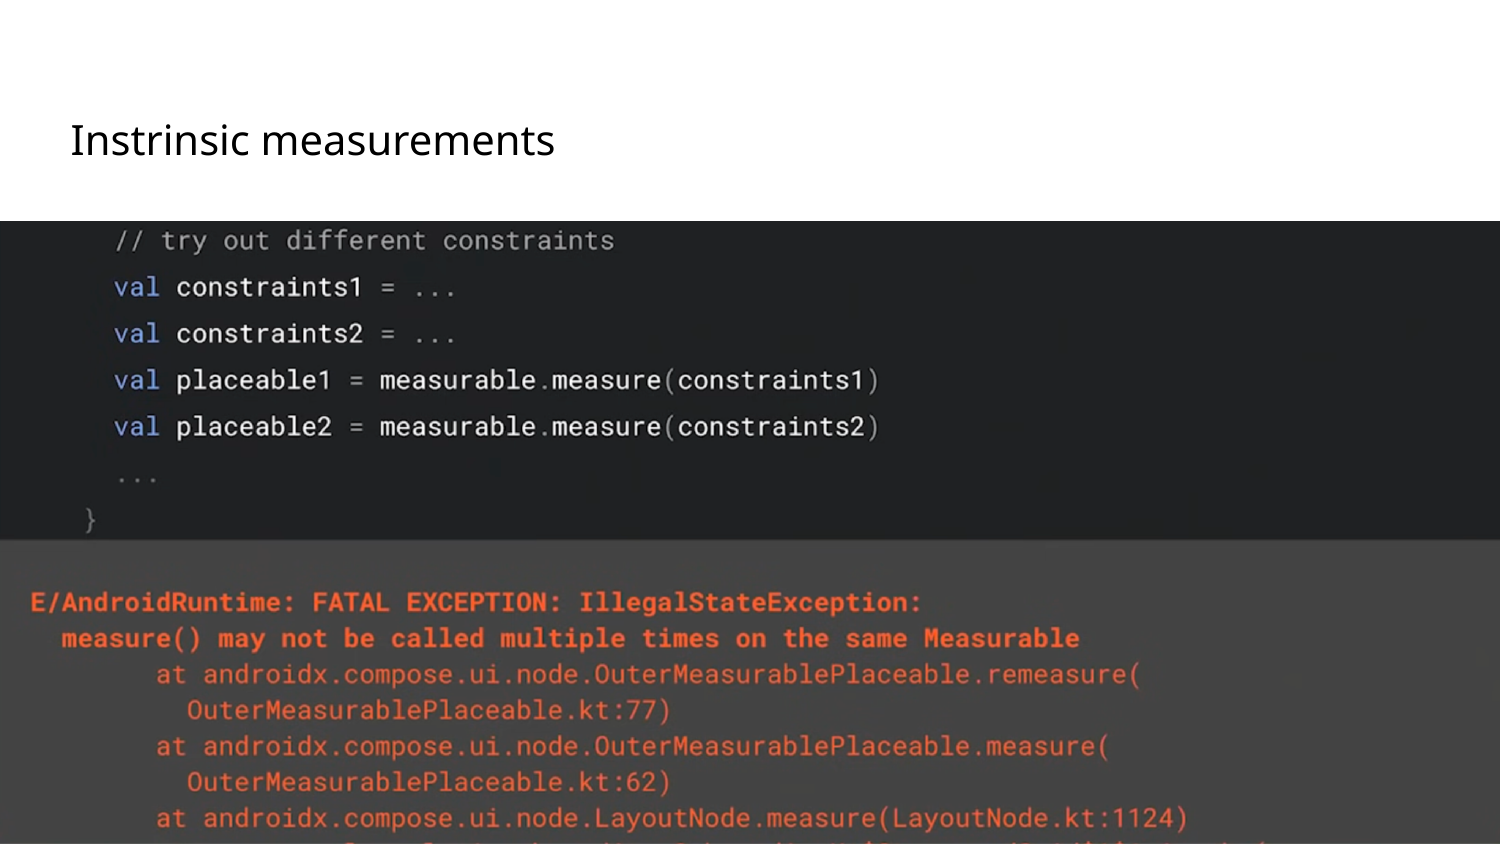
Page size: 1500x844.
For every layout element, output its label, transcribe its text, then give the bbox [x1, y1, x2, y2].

text_box Instrinsic measurements [70, 123, 559, 164]
picture [0, 221, 1500, 844]
